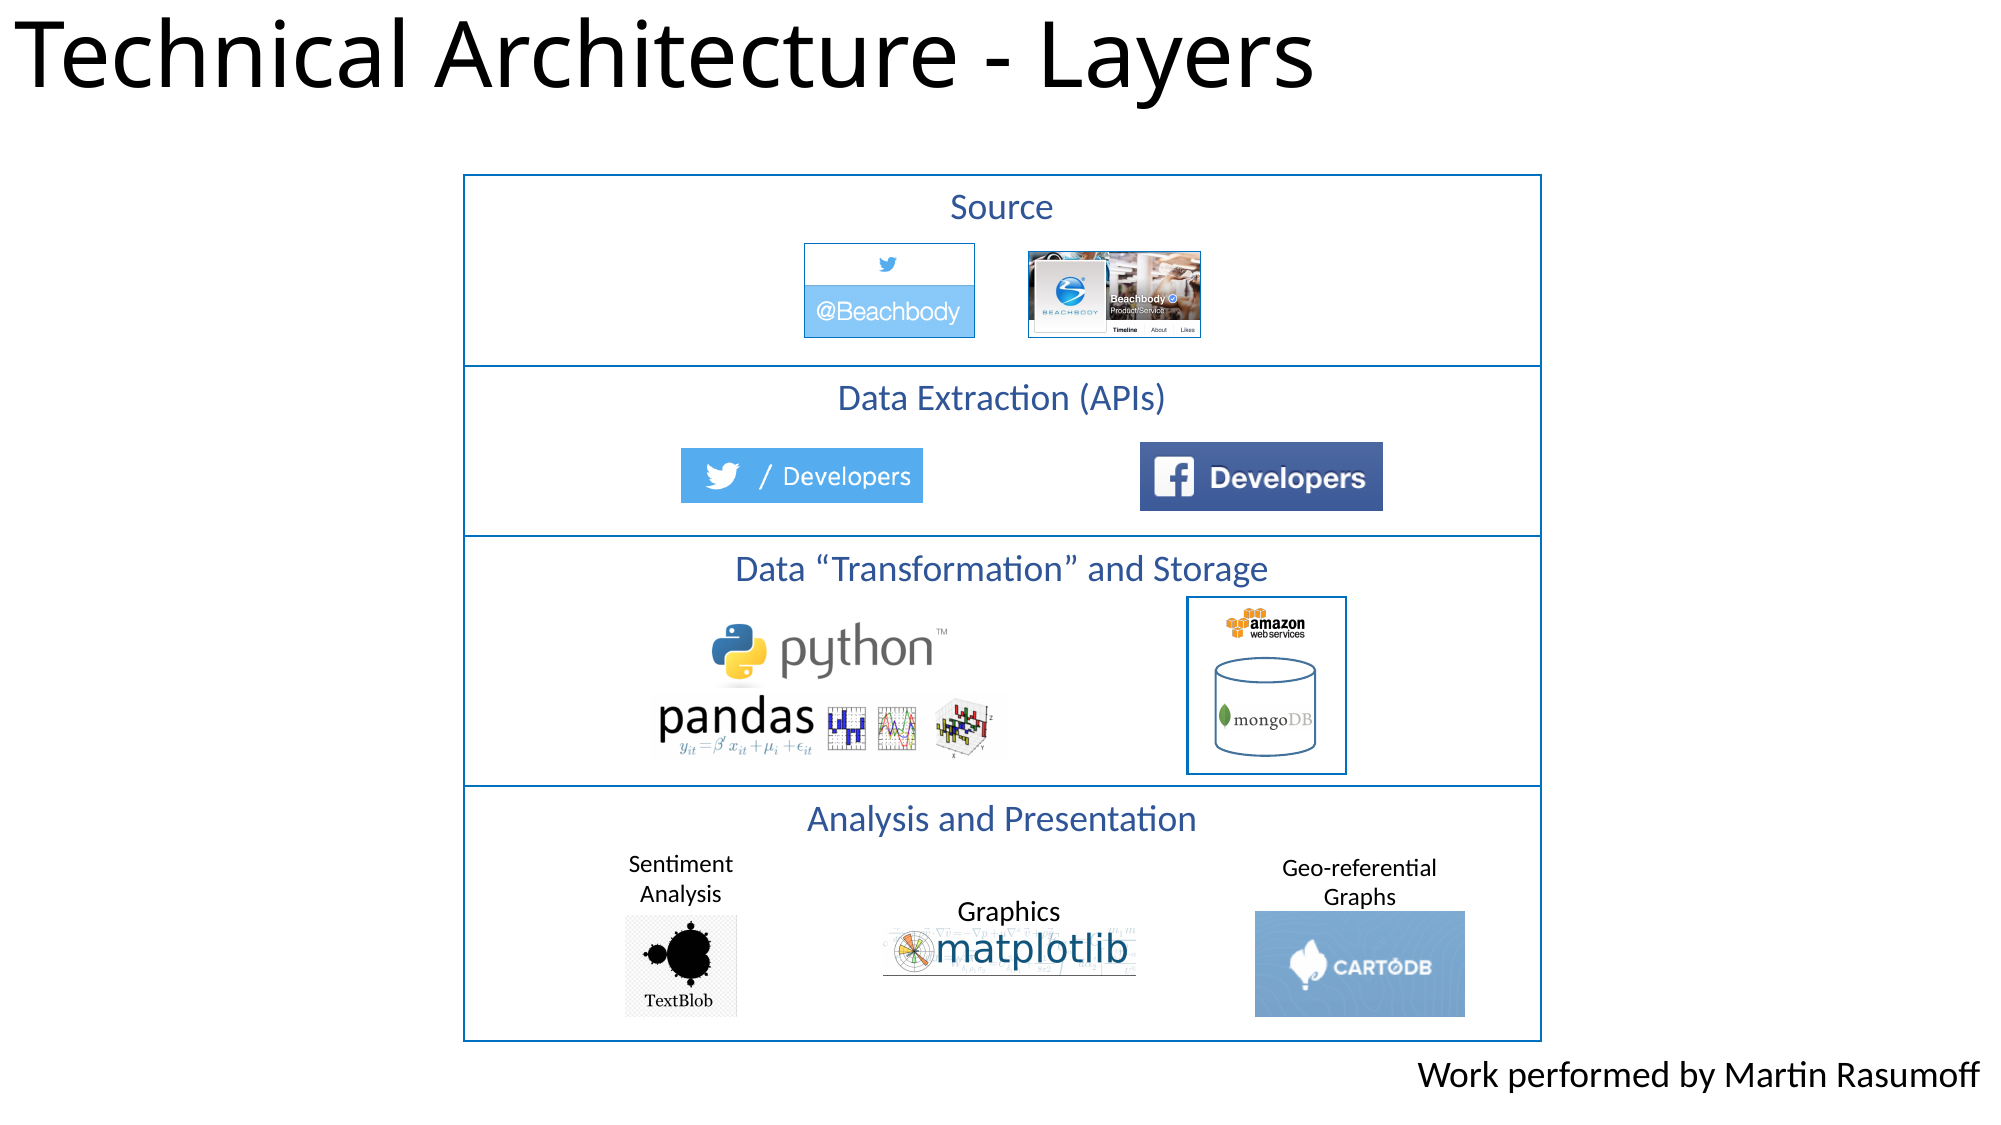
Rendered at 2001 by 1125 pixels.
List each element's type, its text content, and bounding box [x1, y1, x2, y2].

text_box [1187, 597, 1347, 774]
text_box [882, 884, 1136, 976]
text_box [613, 839, 749, 1017]
text_box Data Extraction (APIs) [463, 365, 1542, 535]
picture [1140, 442, 1383, 511]
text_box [804, 243, 1201, 338]
text_box Analysis and Presentation [463, 785, 1542, 1042]
text_box Data “Transformation” and Storage [463, 535, 1542, 785]
picture [651, 693, 1008, 762]
text_box Source [463, 174, 1542, 365]
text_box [1255, 843, 1465, 1017]
picture [681, 448, 923, 503]
text_box Technical Architecture - Layers [0, 0, 2000, 126]
picture [704, 619, 955, 688]
